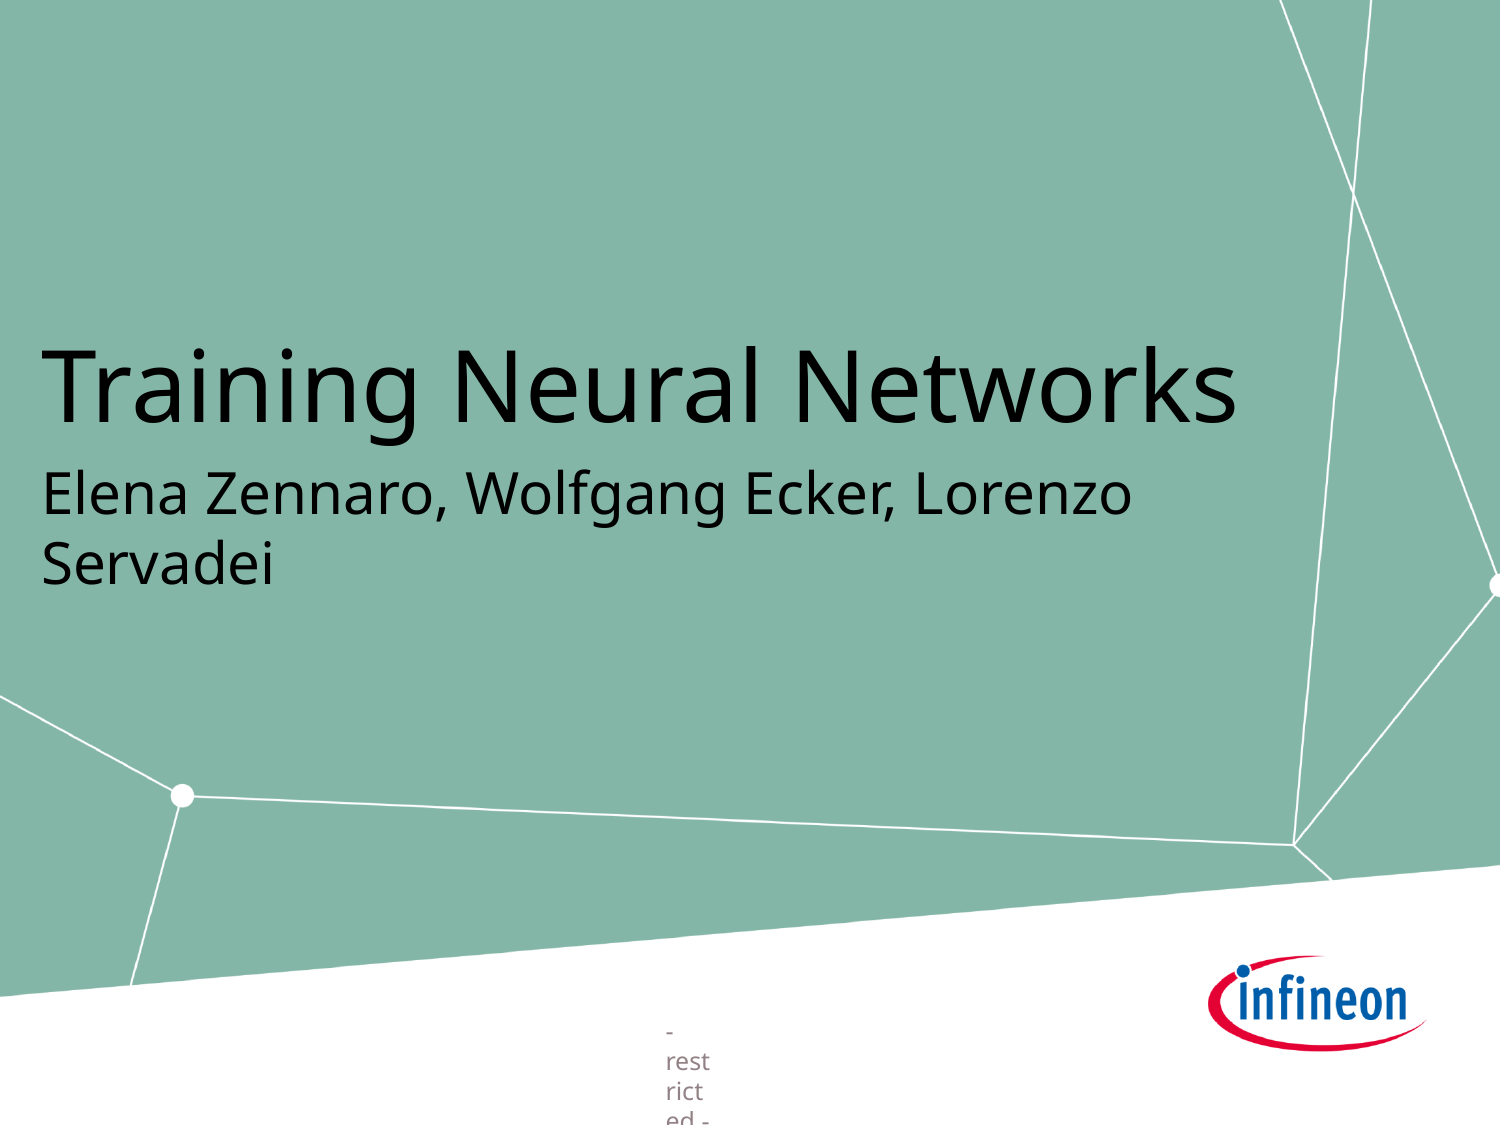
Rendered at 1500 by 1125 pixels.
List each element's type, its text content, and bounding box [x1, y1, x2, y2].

subtitle Elena Zennaro, Wolfgang Ecker, Lorenzo Servadei [41, 456, 1211, 610]
slide_number - restricted - [665, 1050, 713, 1100]
title Training Neural Networks [41, 208, 1412, 445]
picture [0, 0, 1500, 1125]
